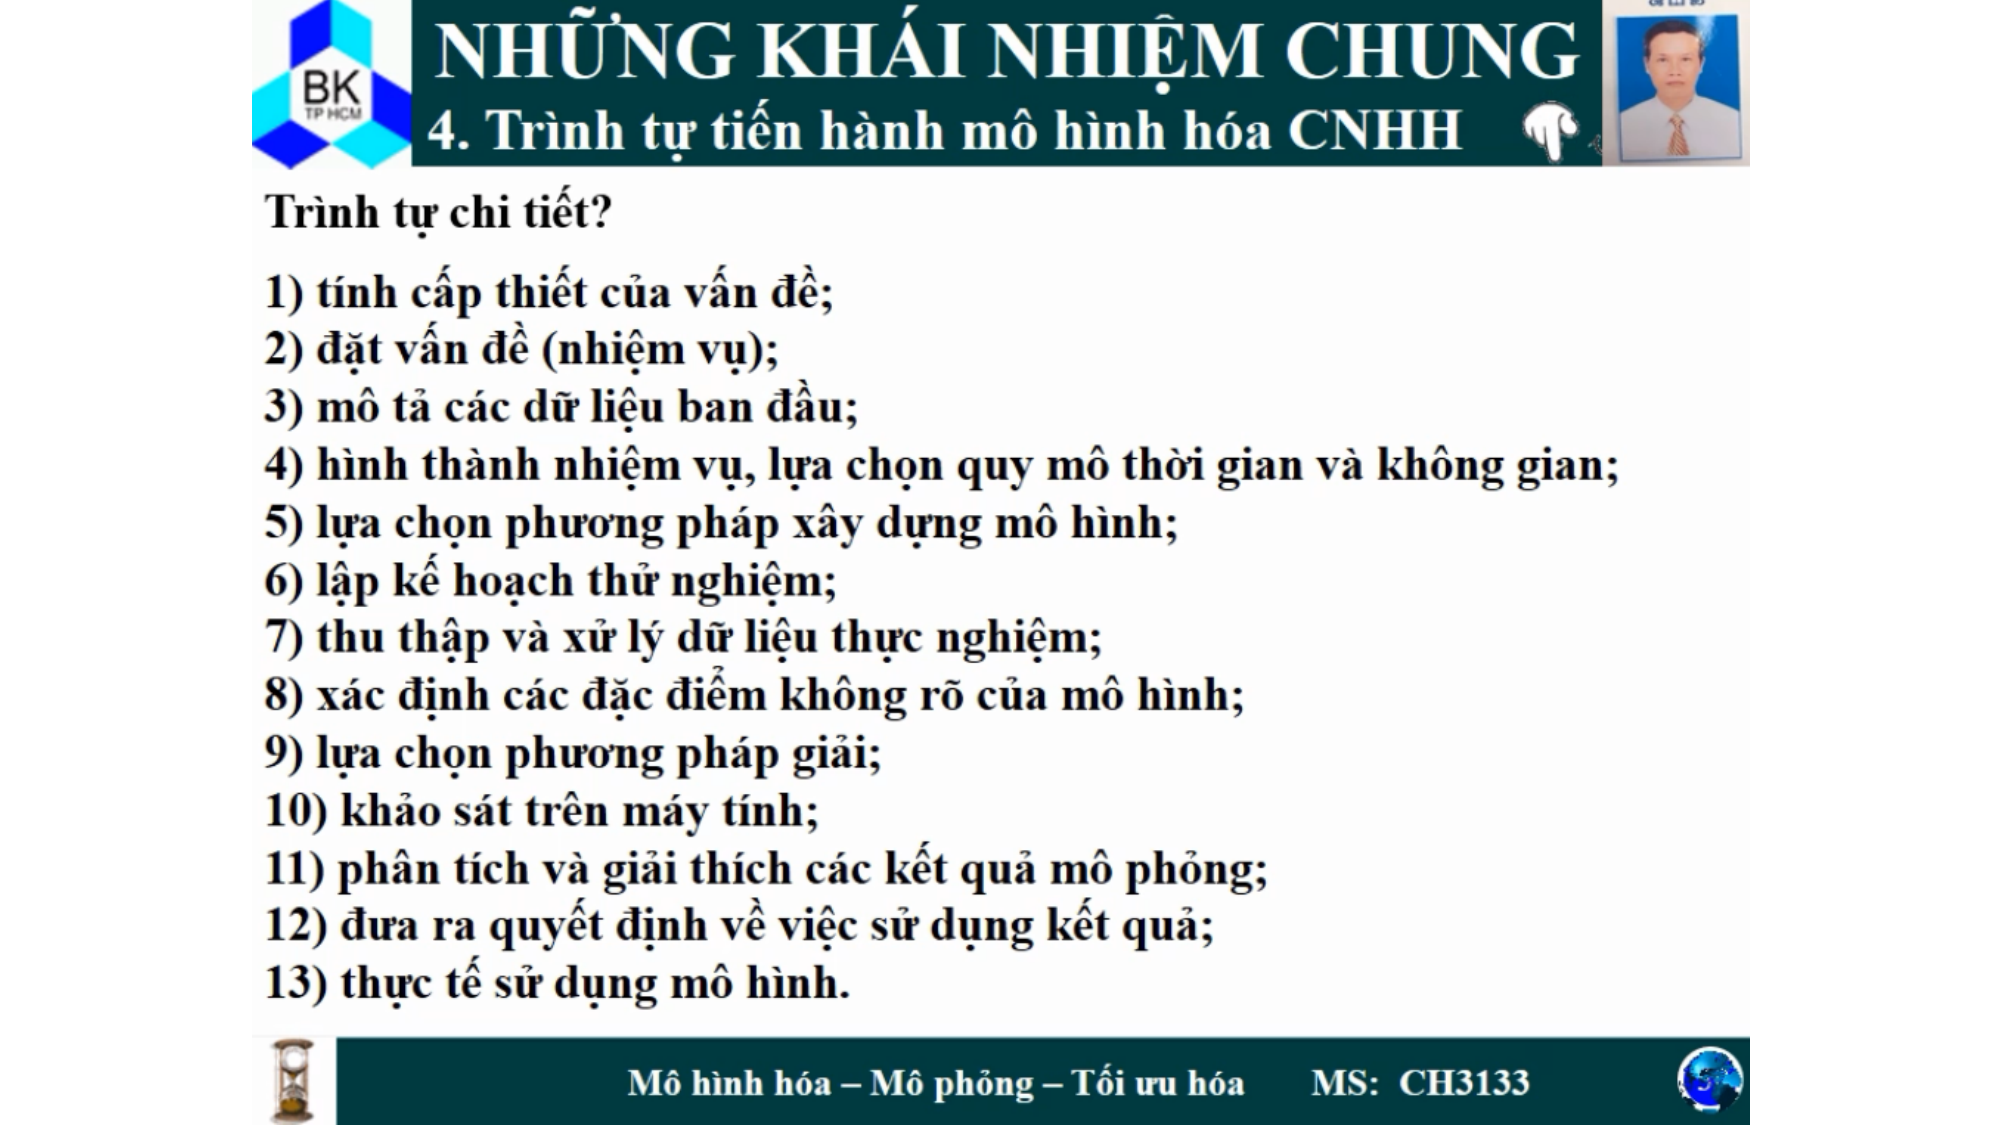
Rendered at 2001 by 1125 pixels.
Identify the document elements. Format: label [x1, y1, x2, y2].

picture [252, 0, 1750, 1125]
